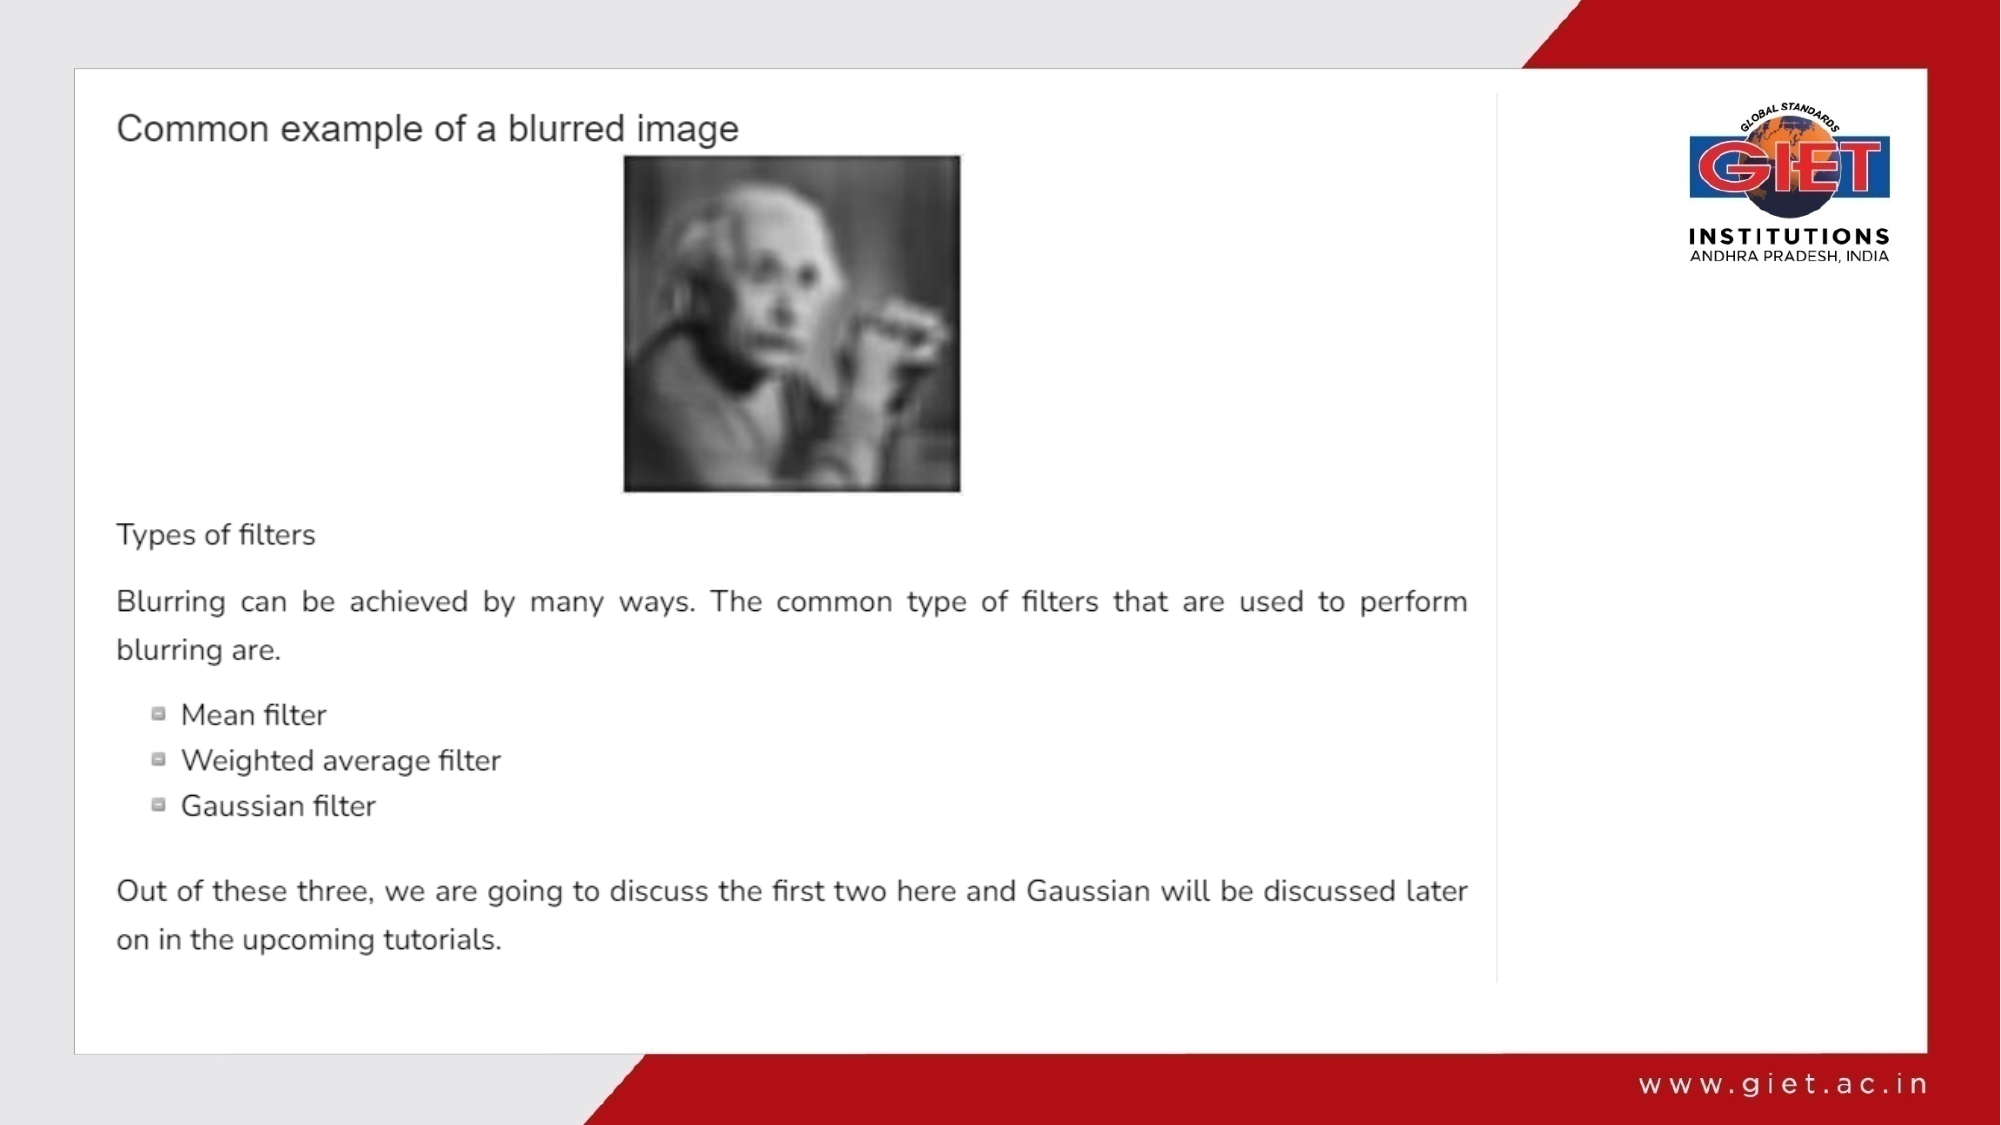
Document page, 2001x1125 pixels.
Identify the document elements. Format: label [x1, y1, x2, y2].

list [102, 93, 1498, 983]
picture [0, 0, 2001, 1125]
